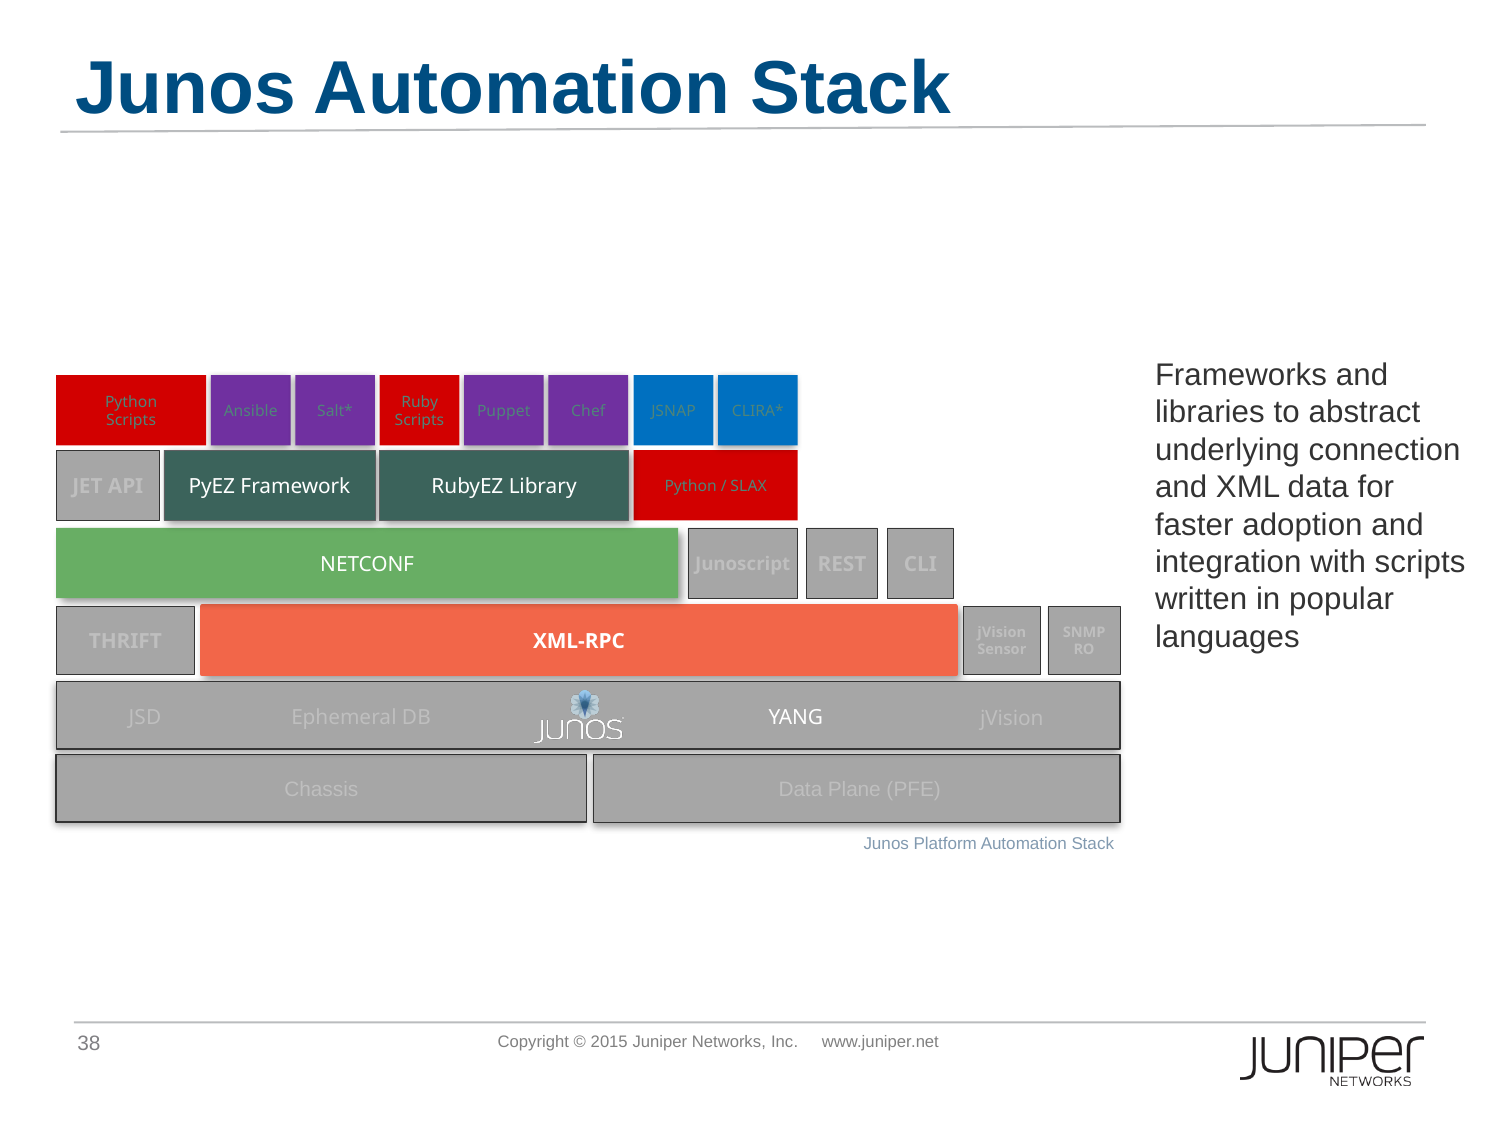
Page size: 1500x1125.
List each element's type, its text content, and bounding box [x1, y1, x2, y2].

text_box Puppet [463, 374, 544, 446]
text_box Python / SLAX [635, 448, 800, 522]
text_box Chassis [55, 758, 587, 823]
text_box CLIRA* [717, 374, 798, 446]
text_box Ansible [210, 374, 291, 446]
text_box Python Scripts [54, 373, 208, 447]
text_box SNMP RO [1046, 604, 1122, 676]
text_box Ruby Scripts [378, 373, 461, 447]
text_box REST [805, 526, 879, 600]
text_box JET API [54, 448, 161, 522]
text_box NETCONF [54, 526, 680, 600]
text_box RubyEZ Library [378, 448, 630, 522]
text_box Data Plane (PFE) [593, 757, 1121, 823]
text_box JSNAP [632, 373, 715, 447]
text_box Chef [548, 374, 629, 446]
title Junos Automation Stack [60, 41, 1427, 125]
text_box PyEZ Framework [162, 448, 377, 522]
text_box jVision Sensor [961, 604, 1042, 676]
text_box Junos Platform Automation Stack [838, 826, 1128, 860]
text_box Frameworks and libraries to abstract underlying connection and XML data for faster adoption and integration with scripts written in popular languages [1140, 346, 1491, 661]
picture [1240, 1036, 1424, 1086]
text_box CLI [885, 526, 956, 600]
text_box Junoscript [686, 526, 800, 600]
text_box XML-RPC [200, 604, 958, 676]
text_box THRIFT [54, 604, 197, 676]
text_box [56, 681, 1121, 750]
text_box Salt* [295, 374, 376, 446]
